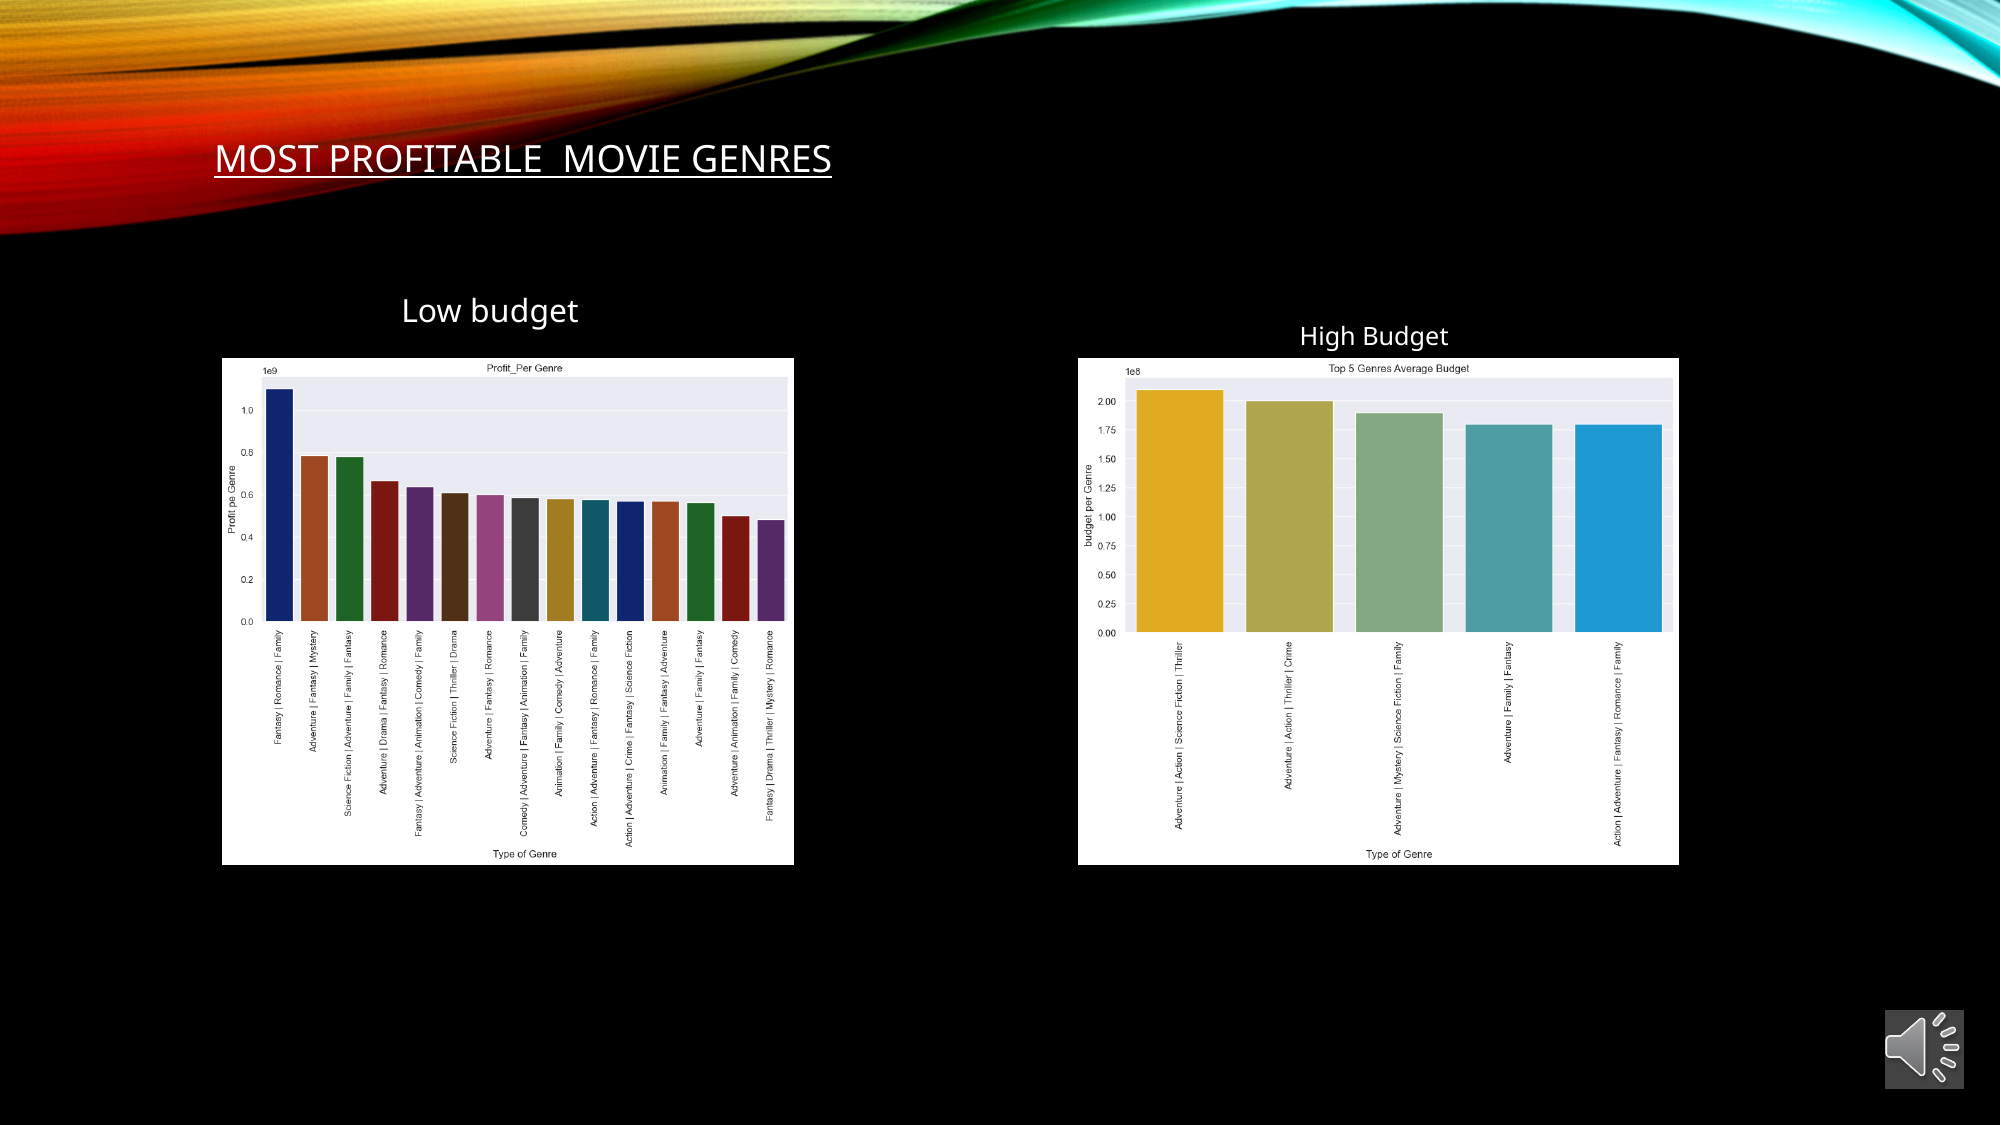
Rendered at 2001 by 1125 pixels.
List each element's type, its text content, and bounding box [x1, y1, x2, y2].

list High Budget [1284, 315, 1524, 357]
picture [1884, 1009, 1965, 1090]
picture [0, 0, 2000, 237]
list Low budget [386, 287, 631, 337]
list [1077, 357, 1679, 865]
title Most profitable movie genres [191, 125, 848, 197]
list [222, 357, 794, 865]
